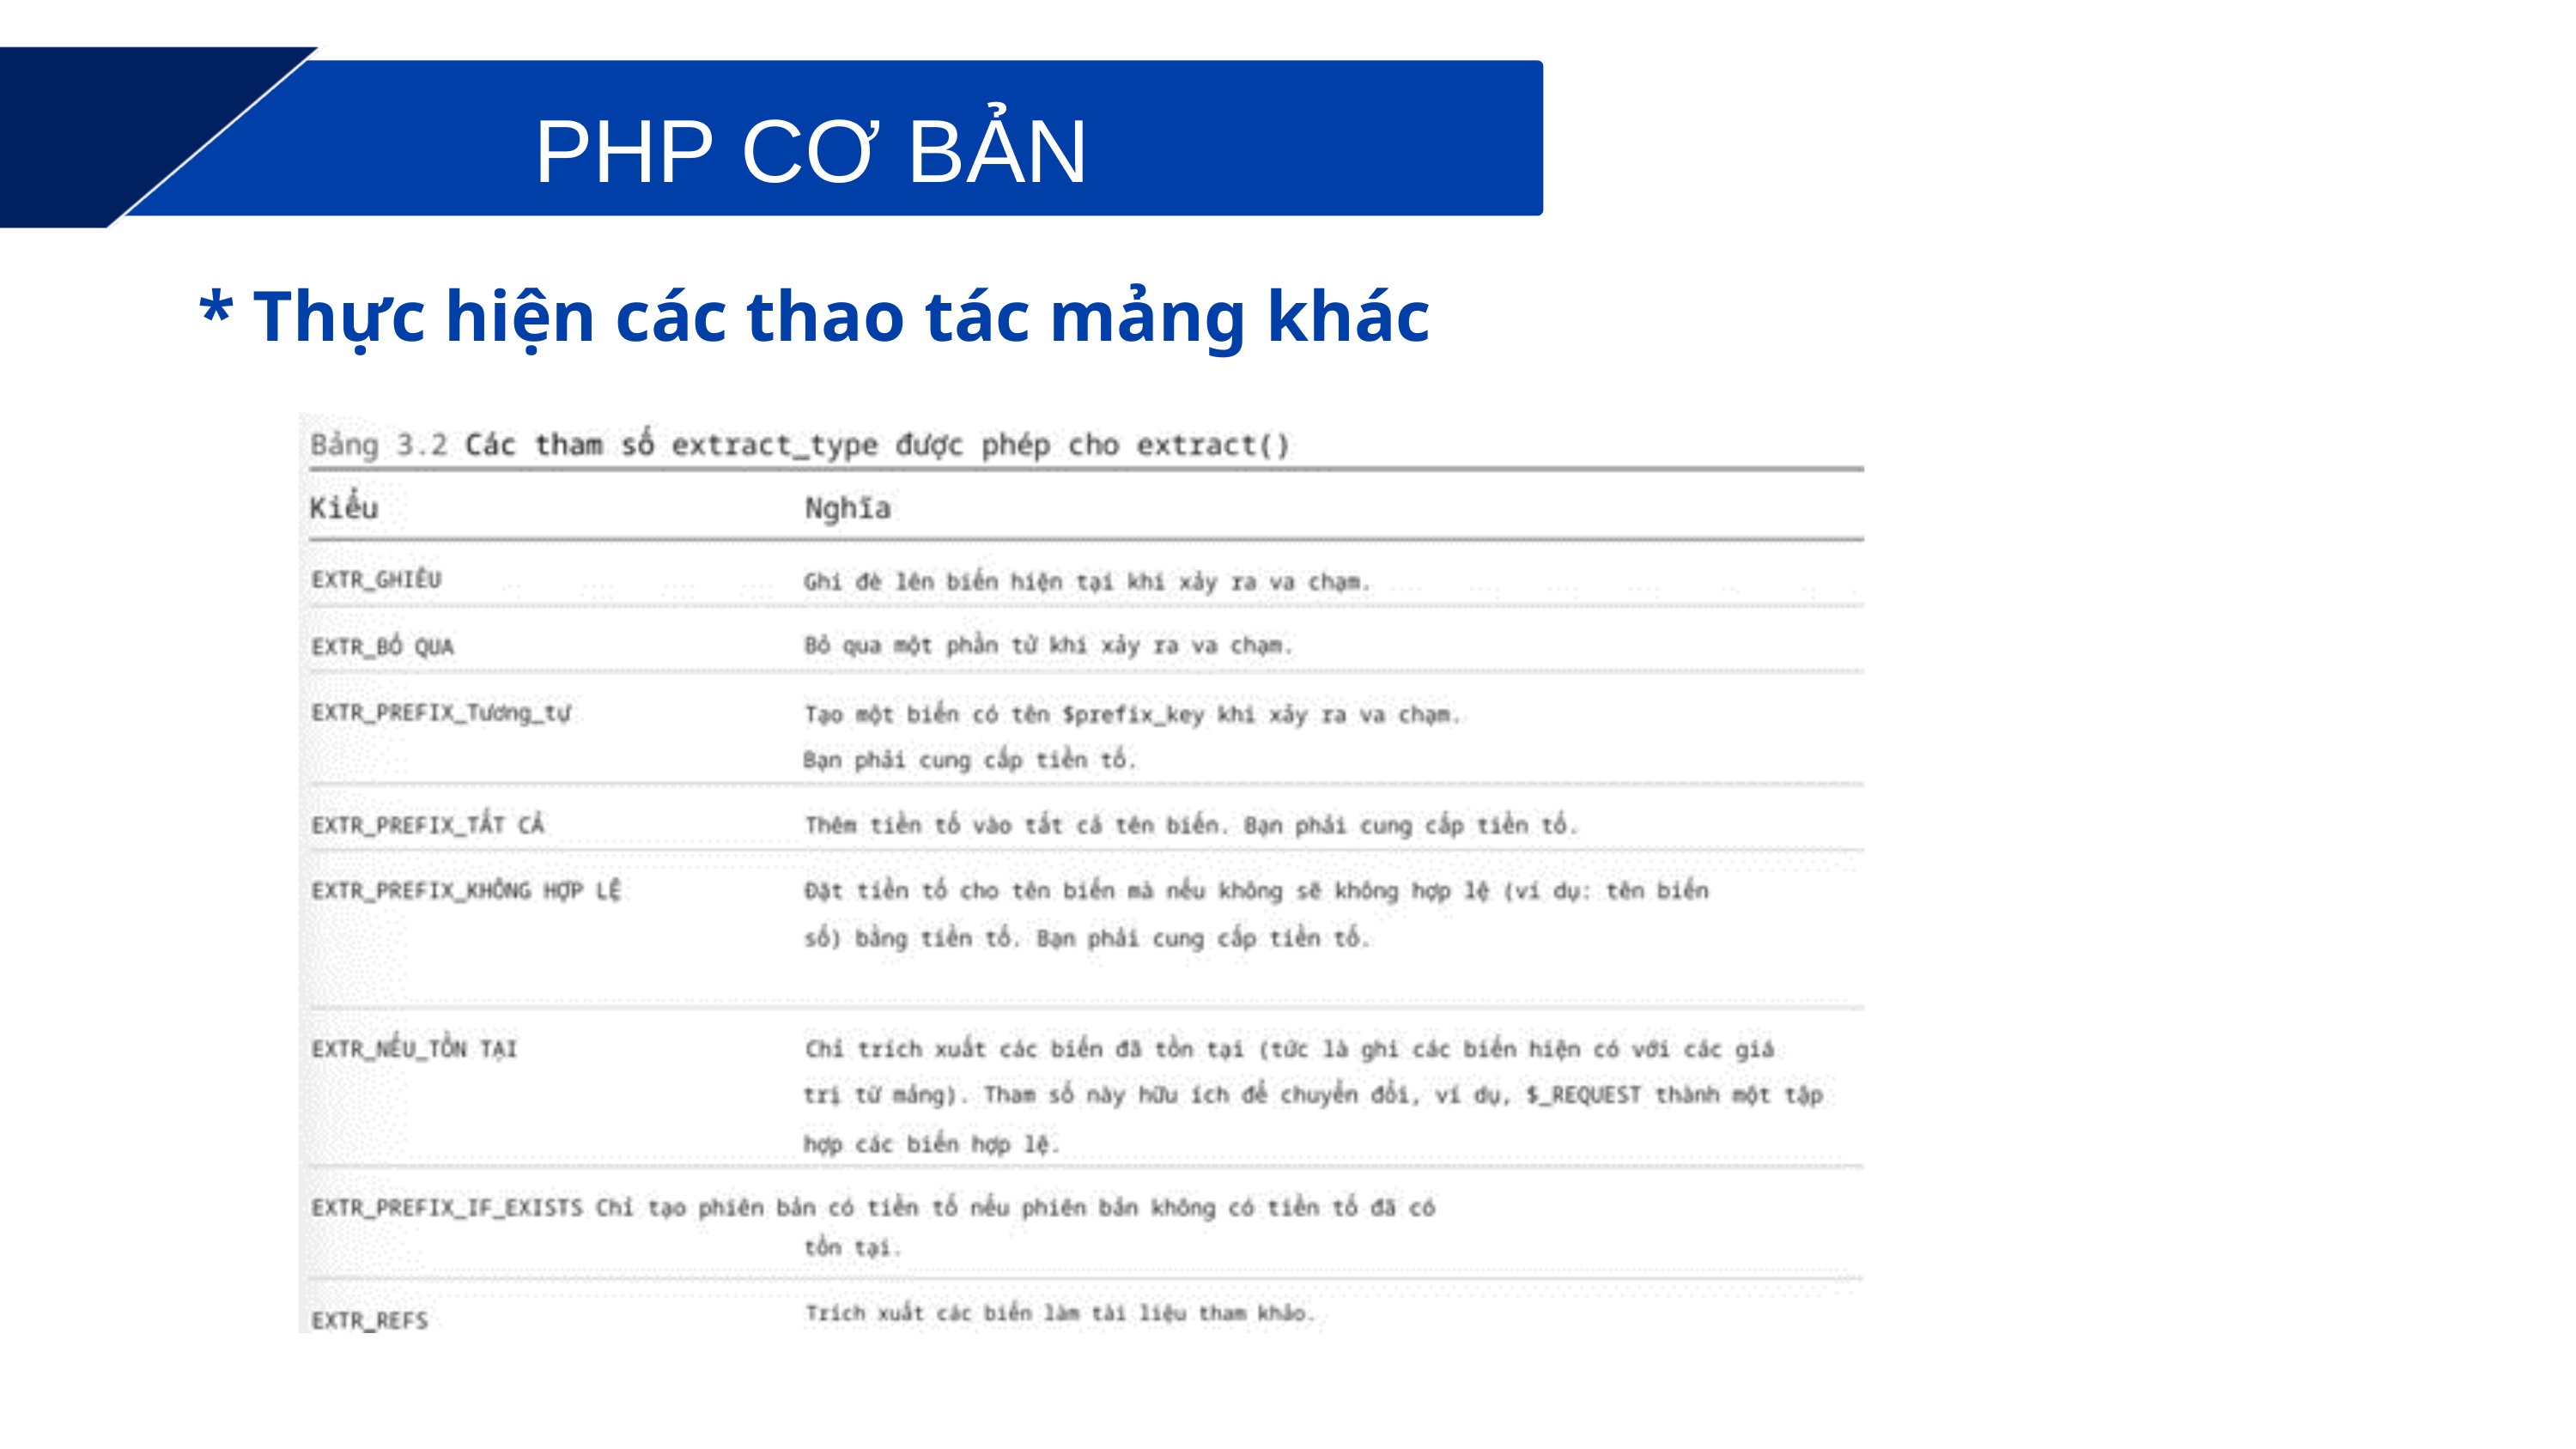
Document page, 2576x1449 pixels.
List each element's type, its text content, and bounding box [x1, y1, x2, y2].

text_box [112, 60, 1544, 216]
text_box [298, 412, 1865, 1333]
text_box PHP CƠ BẢN [96, 7, 1528, 270]
text_box [0, 45, 96, 231]
text_box * Thực hiện các thao tác mảng khác [197, 258, 1865, 403]
